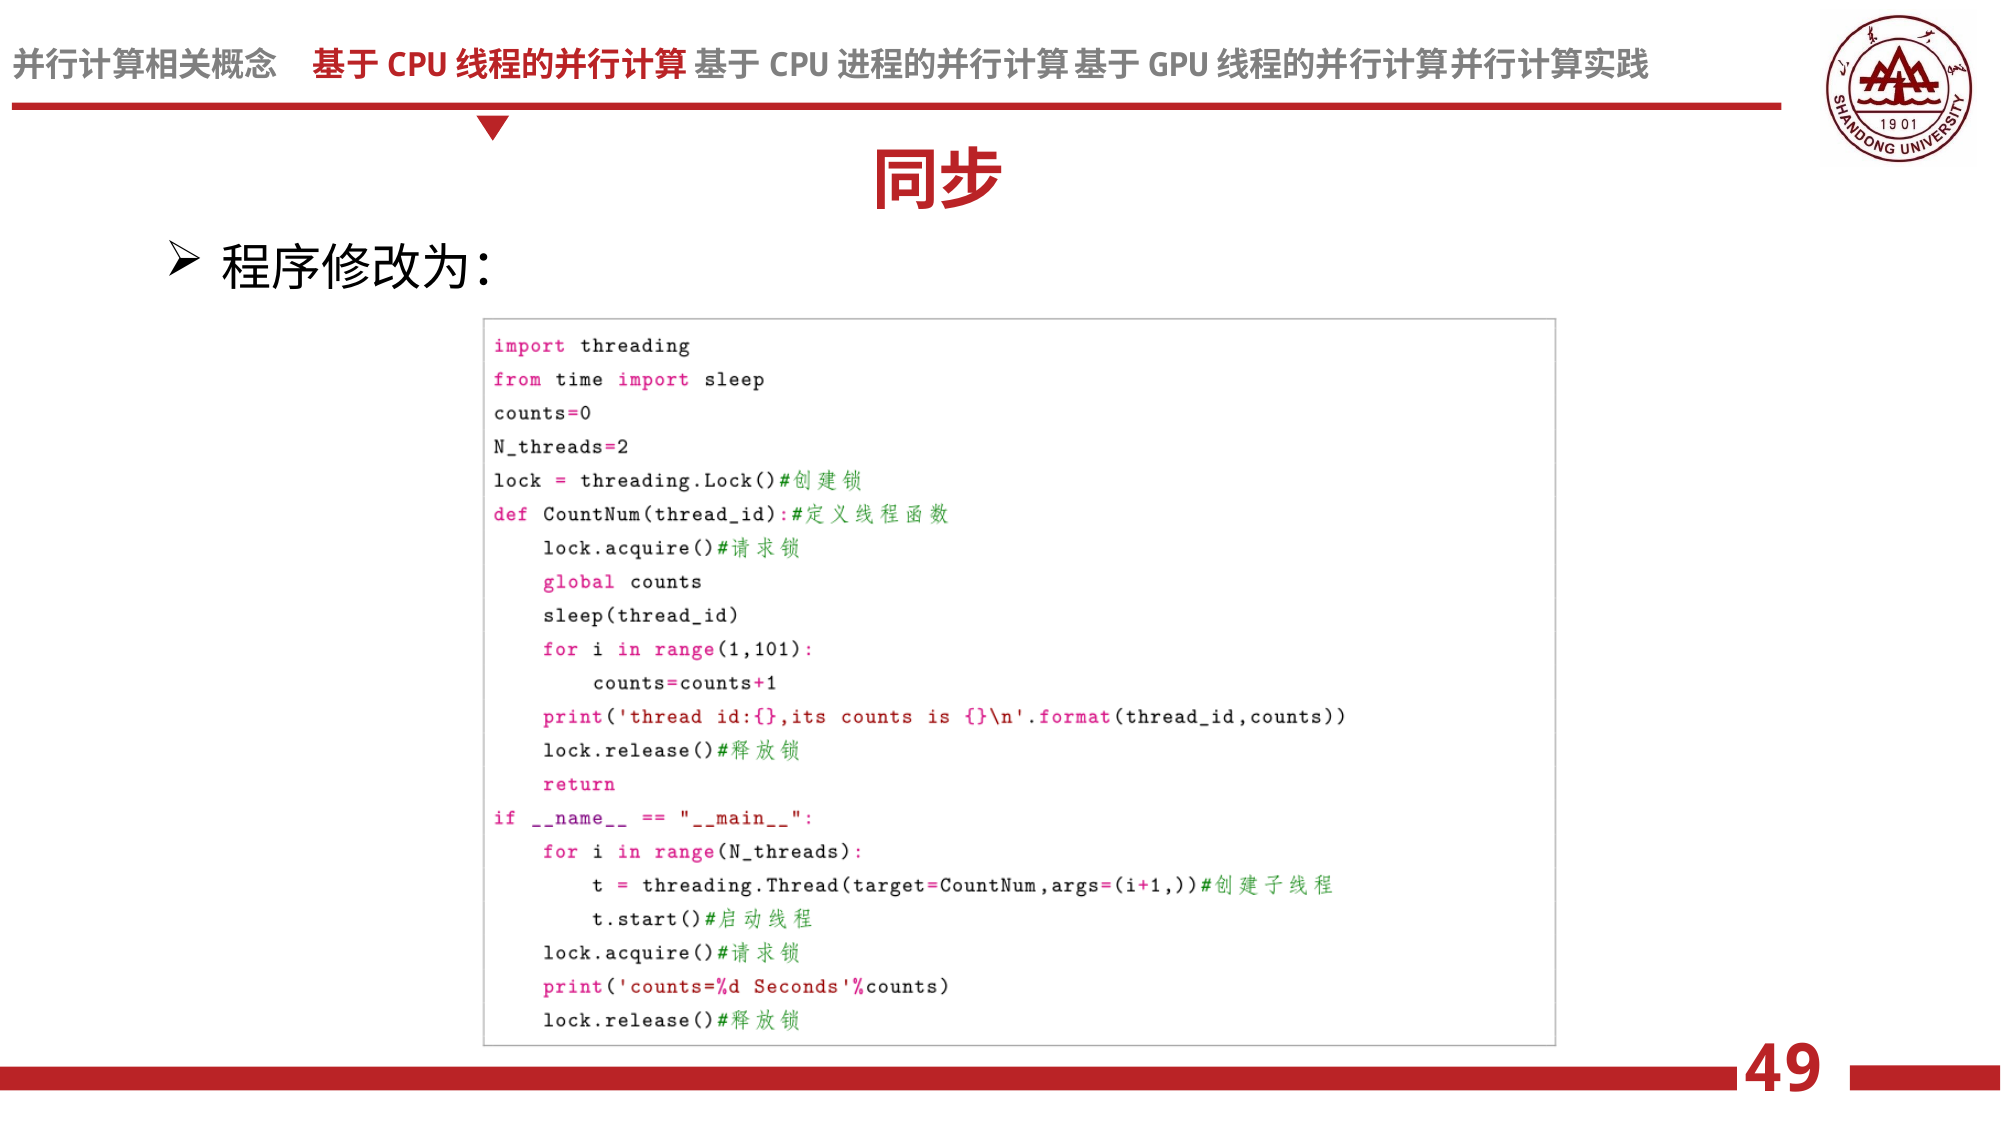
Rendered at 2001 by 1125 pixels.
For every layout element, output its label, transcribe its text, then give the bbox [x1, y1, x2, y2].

text_box 程序修改为： [0, 212, 994, 303]
picture [476, 307, 1570, 1054]
text_box 同步 [857, 128, 1021, 224]
picture [1820, 9, 1977, 167]
